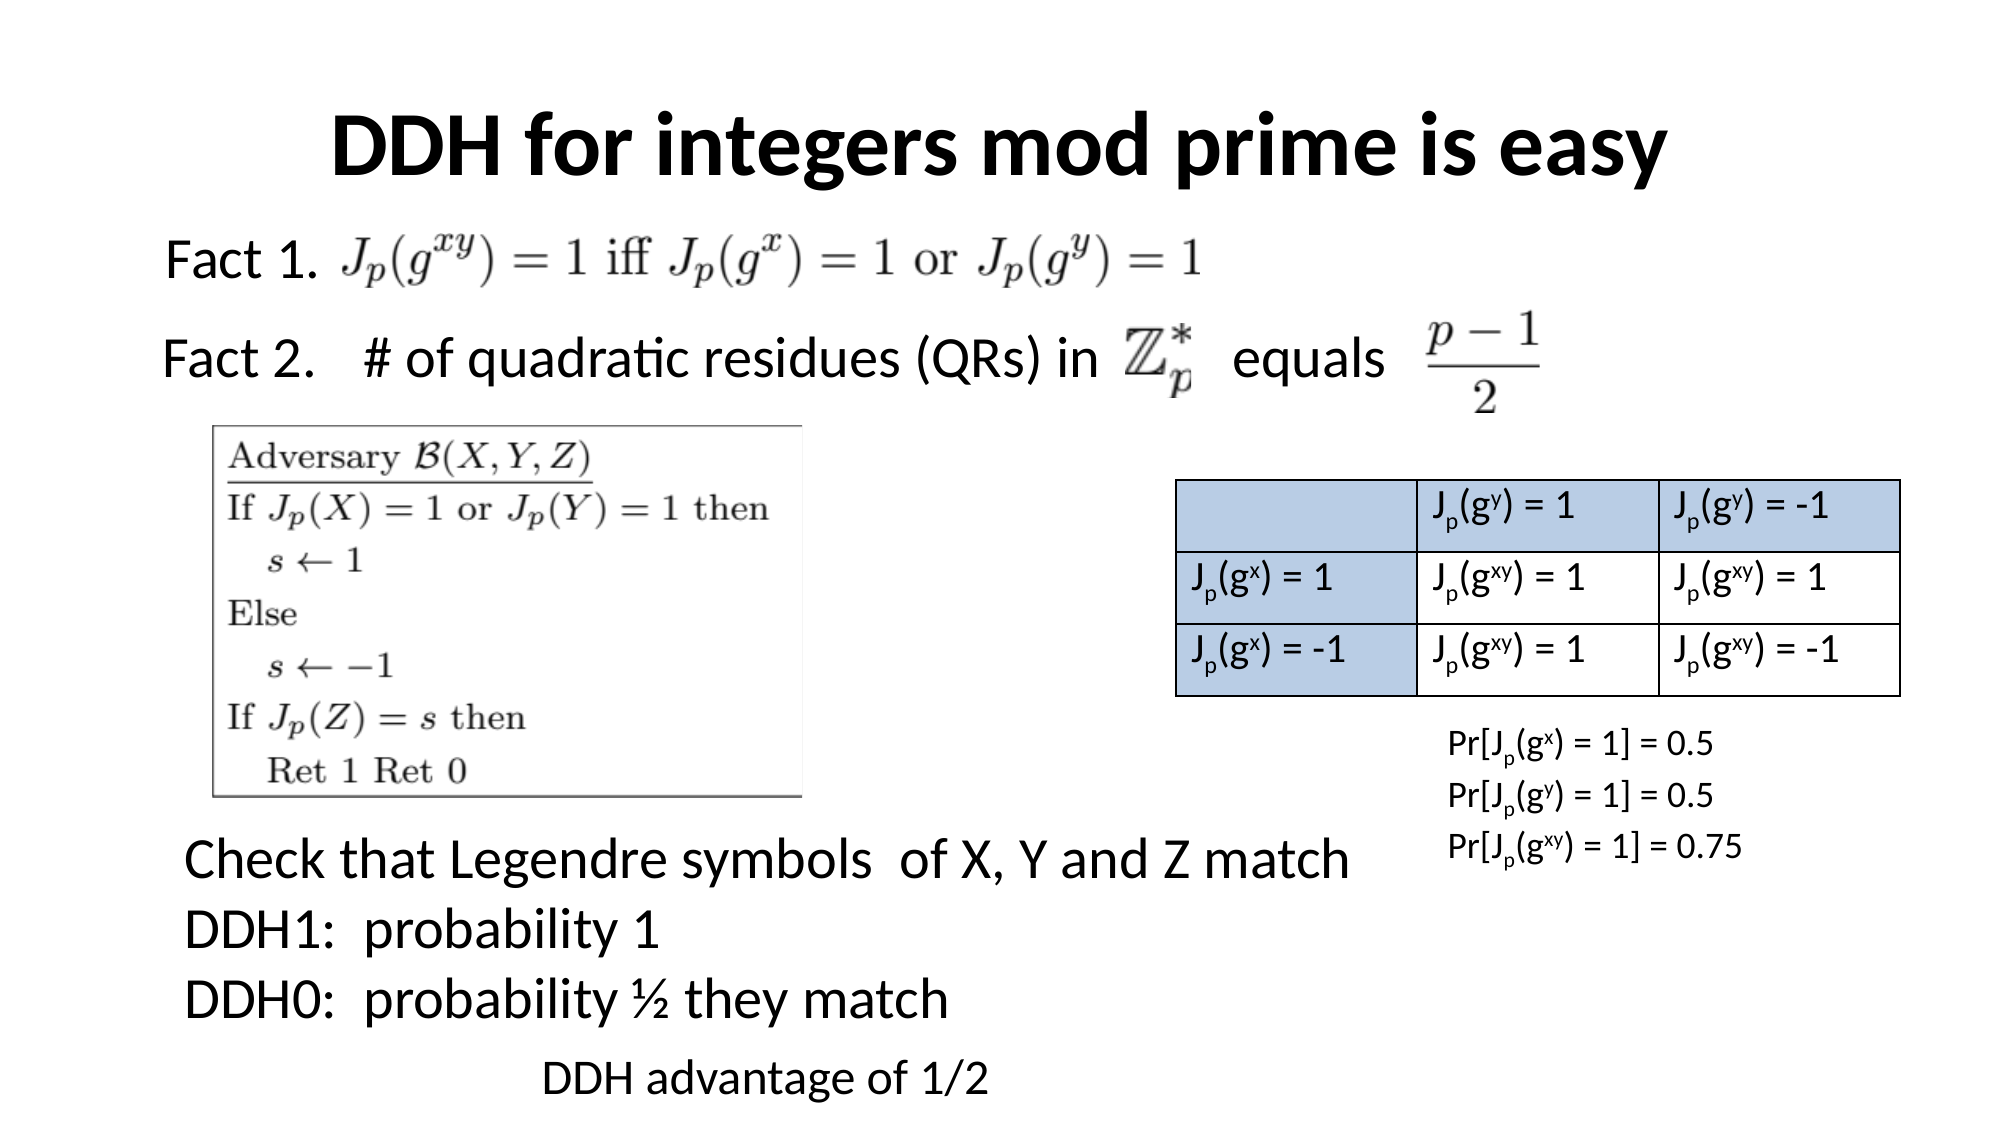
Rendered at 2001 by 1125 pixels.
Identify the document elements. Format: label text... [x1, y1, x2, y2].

picture [1424, 308, 1540, 413]
text_box # of quadratic residues (QRs) in equals [348, 311, 1420, 397]
text_box Fact 2. [147, 311, 333, 397]
table_cell Jp(gxy) = -1 [1660, 625, 1899, 695]
table_cell Jp(gxy) = 1 [1660, 553, 1899, 623]
picture [1124, 323, 1192, 398]
table_header Jp(gy) = 1 [1418, 481, 1658, 551]
picture [212, 424, 803, 799]
text_box Fact 1. [151, 212, 336, 298]
table_cell Jp(gxy) = 1 [1418, 625, 1658, 695]
text_box DDH advantage of 1/2 [526, 1037, 1005, 1113]
table_cell Jp(gxy) = 1 [1418, 553, 1658, 623]
picture [341, 233, 1201, 288]
table_cell Jp(gx) = -1 [1177, 625, 1416, 695]
text_box Pr[Jp(gx) = 1] = 0.5 Pr[Jp(gy) = 1] = 0.5 Pr[Jp(gxy) = 1] = 0.75 [1432, 710, 1759, 880]
text_box Check that Legendre symbols of X, Y and Z match DDH1: probability 1 DDH0: probability ½ they match [169, 812, 1367, 1038]
table_header Jp(gy) = -1 [1660, 481, 1899, 551]
table_header [1177, 481, 1416, 551]
table_cell Jp(gx) = 1 [1177, 553, 1416, 623]
title DDH for integers mod prime is easy [99, 45, 1900, 233]
